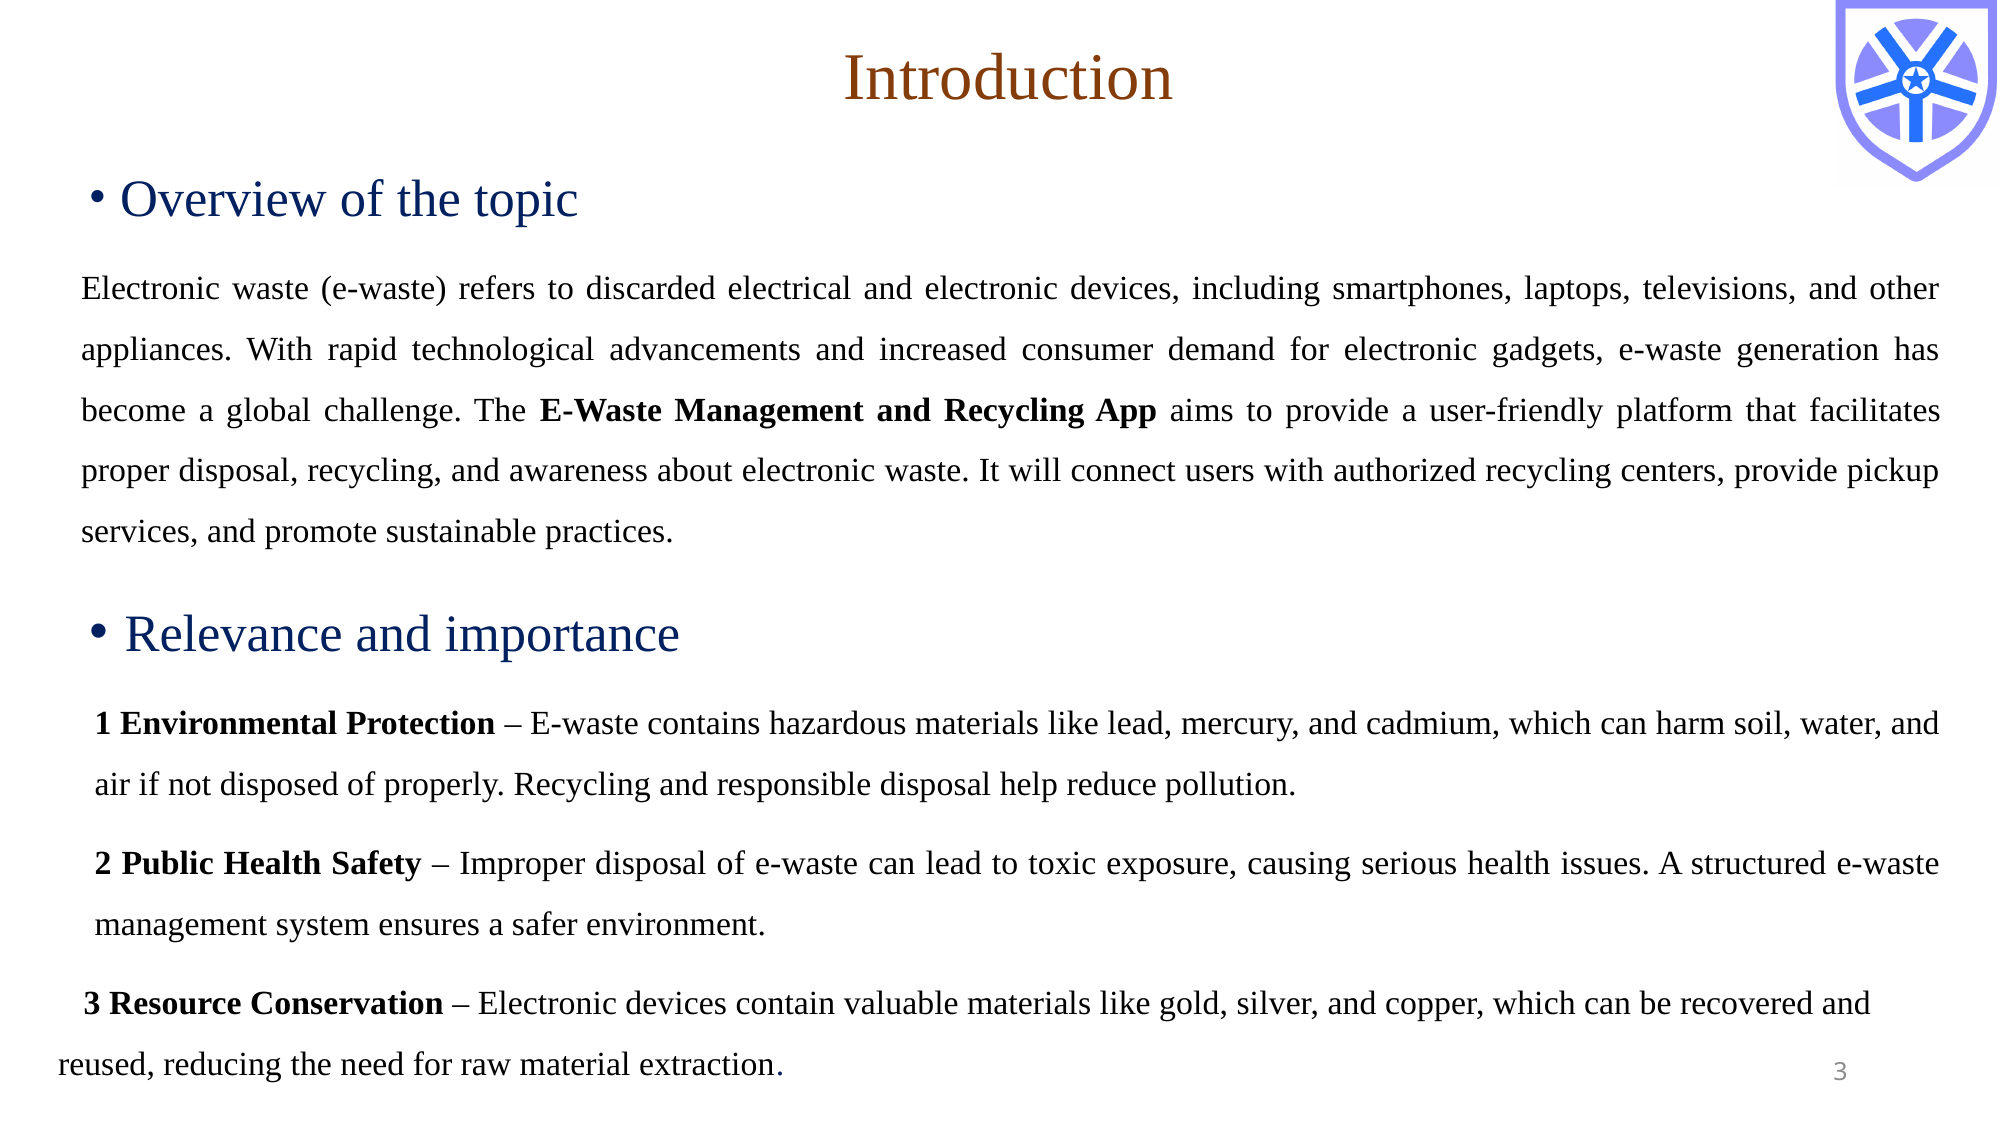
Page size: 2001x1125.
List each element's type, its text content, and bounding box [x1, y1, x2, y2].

list Overview of the topic Electronic waste (e-waste) refers to discarded electrical and electronic devices, including smartphones, laptops, televisions, and other appliances. With rapid technological advancements and increased consumer demand for electronic gadgets, e-waste generation has become a global challenge. The E-Waste Management and Recycling App aims to provide a user-friendly platform that facilitates proper disposal, recycling, and awareness about electronic waste. It will connect users with authorized recycling centers, provide pickup services, and promote sustainable practices. Relevance and importance 1 Environmental Protection – E-waste contains hazardous materials like lead, mercury, and cadmium, which can harm soil, water, and air if not disposed of properly. Recycling and responsible disposal help reduce pollution. 2 Public Health Safety – Improper disposal of e-waste can lead to toxic exposure, causing serious health issues. A structured e-waste management system ensures a safer environment. 3 Resource Conservation – Electronic devices contain valuable materials like gold, silver, and copper, which can be recovered and reused, reducing the need for raw material extraction. [43, 125, 1957, 1099]
picture [1835, 0, 2000, 188]
slide_number 3 [1602, 1042, 1863, 1103]
title Introduction [324, 4, 1675, 125]
